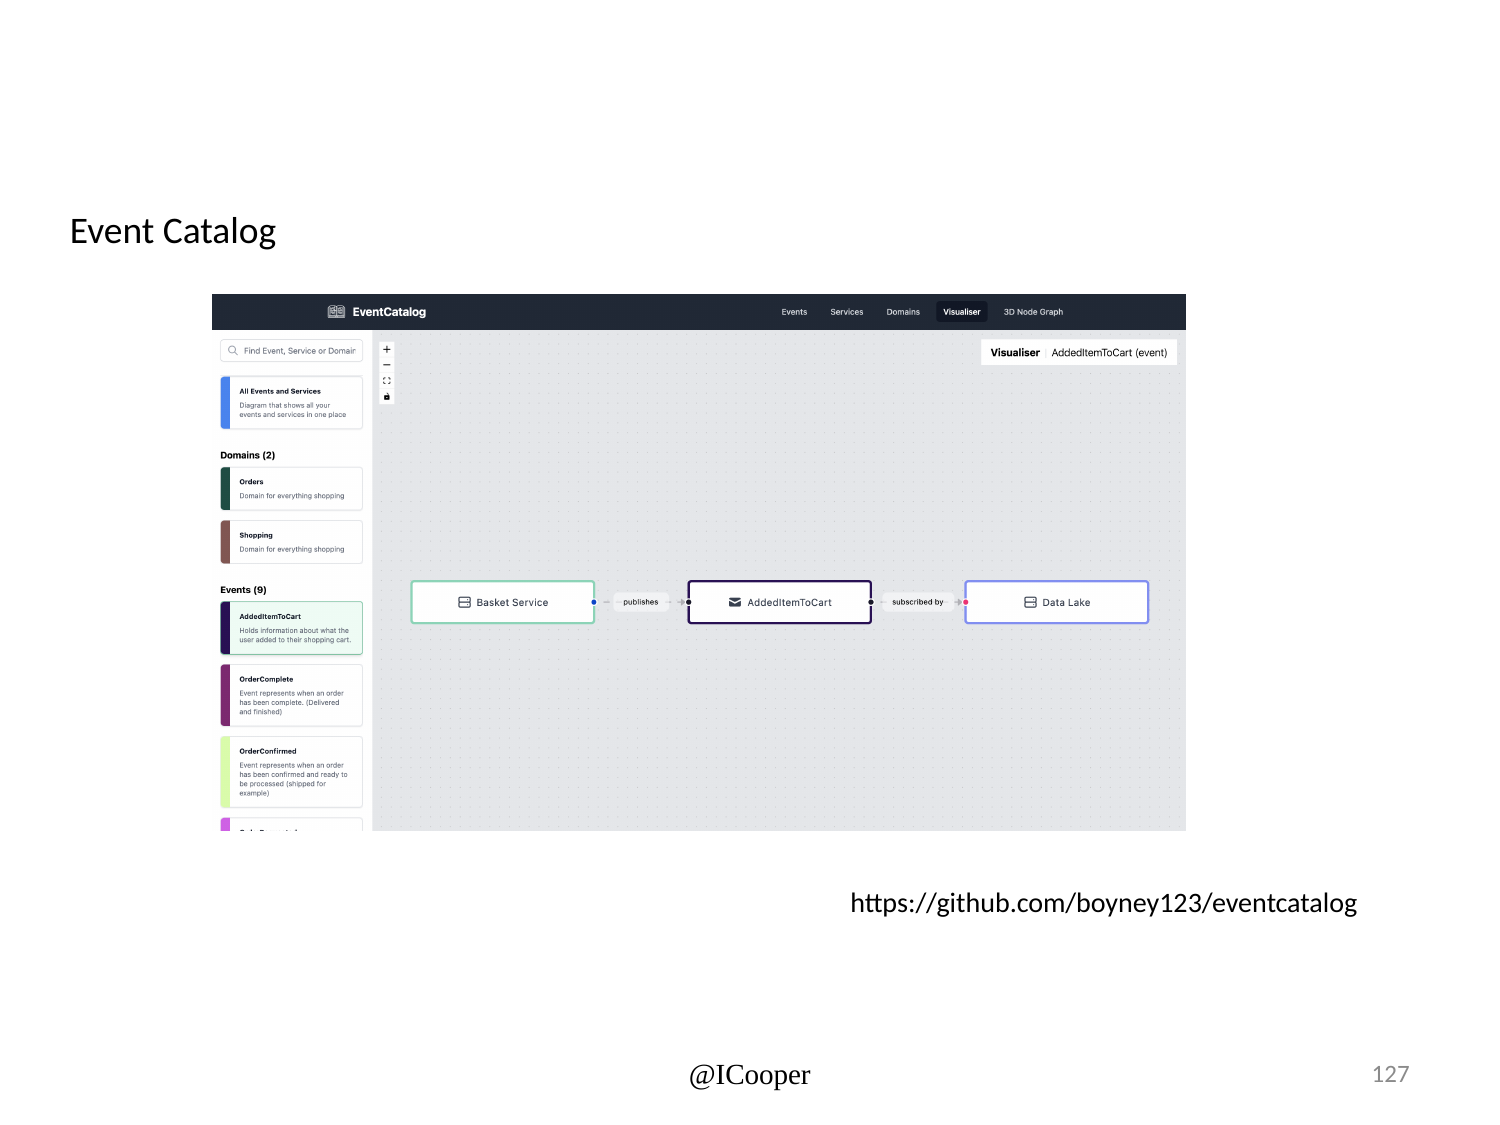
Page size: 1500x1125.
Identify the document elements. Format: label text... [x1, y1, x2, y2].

footer @ICooper [512, 1042, 988, 1103]
picture [211, 294, 1186, 831]
slide_number 127 [1074, 1042, 1425, 1103]
text_box https://github.com/boyney123/eventcatalog [835, 877, 1373, 926]
text_box Event Catalog [58, 195, 1032, 263]
